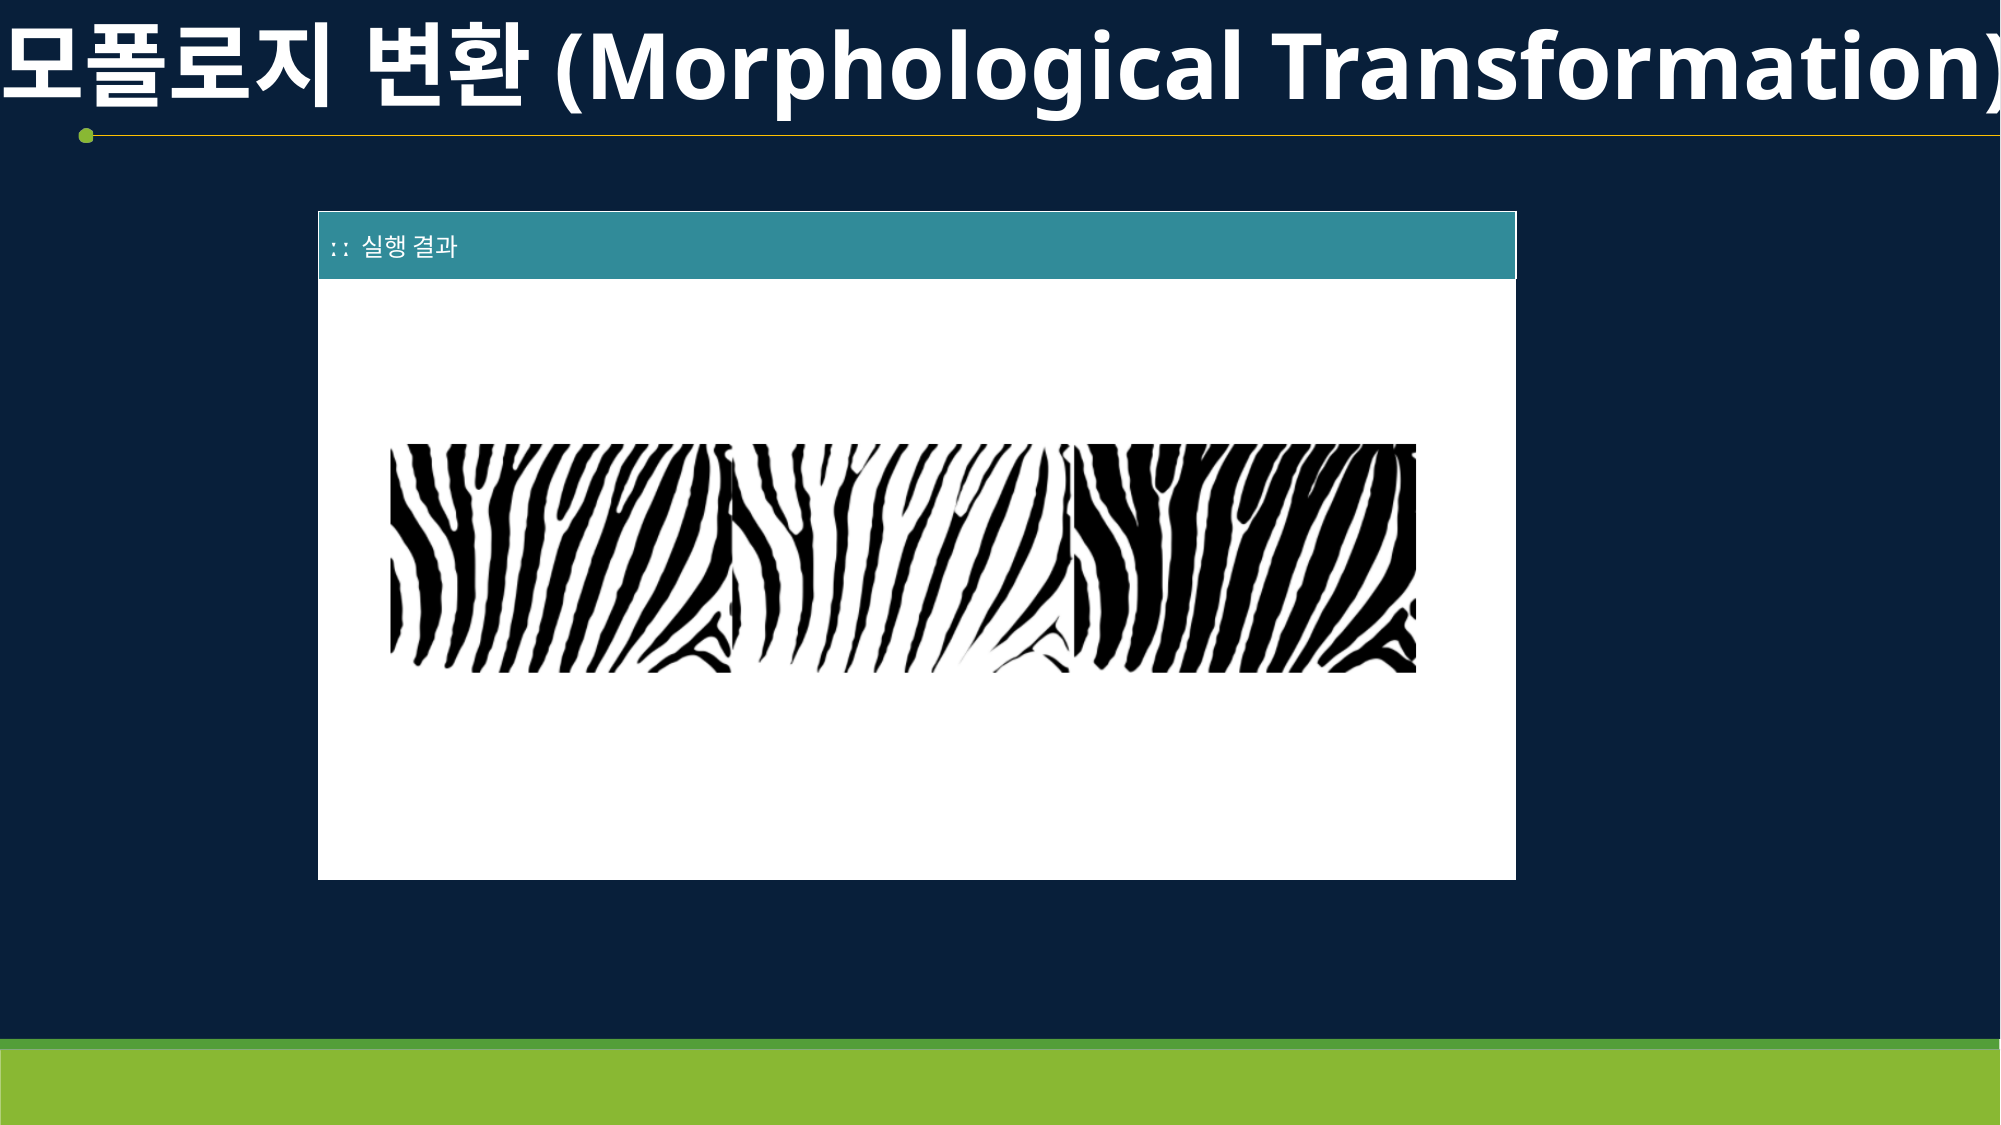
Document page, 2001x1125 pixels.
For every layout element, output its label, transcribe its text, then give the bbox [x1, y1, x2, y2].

text_box [78, 128, 94, 143]
title 모폴로지 변환(Morphological Transformation) [0, 5, 2000, 196]
table_header ː ː 실행 결과 [319, 212, 1515, 279]
picture [384, 432, 1427, 687]
table_cell [318, 279, 1516, 880]
